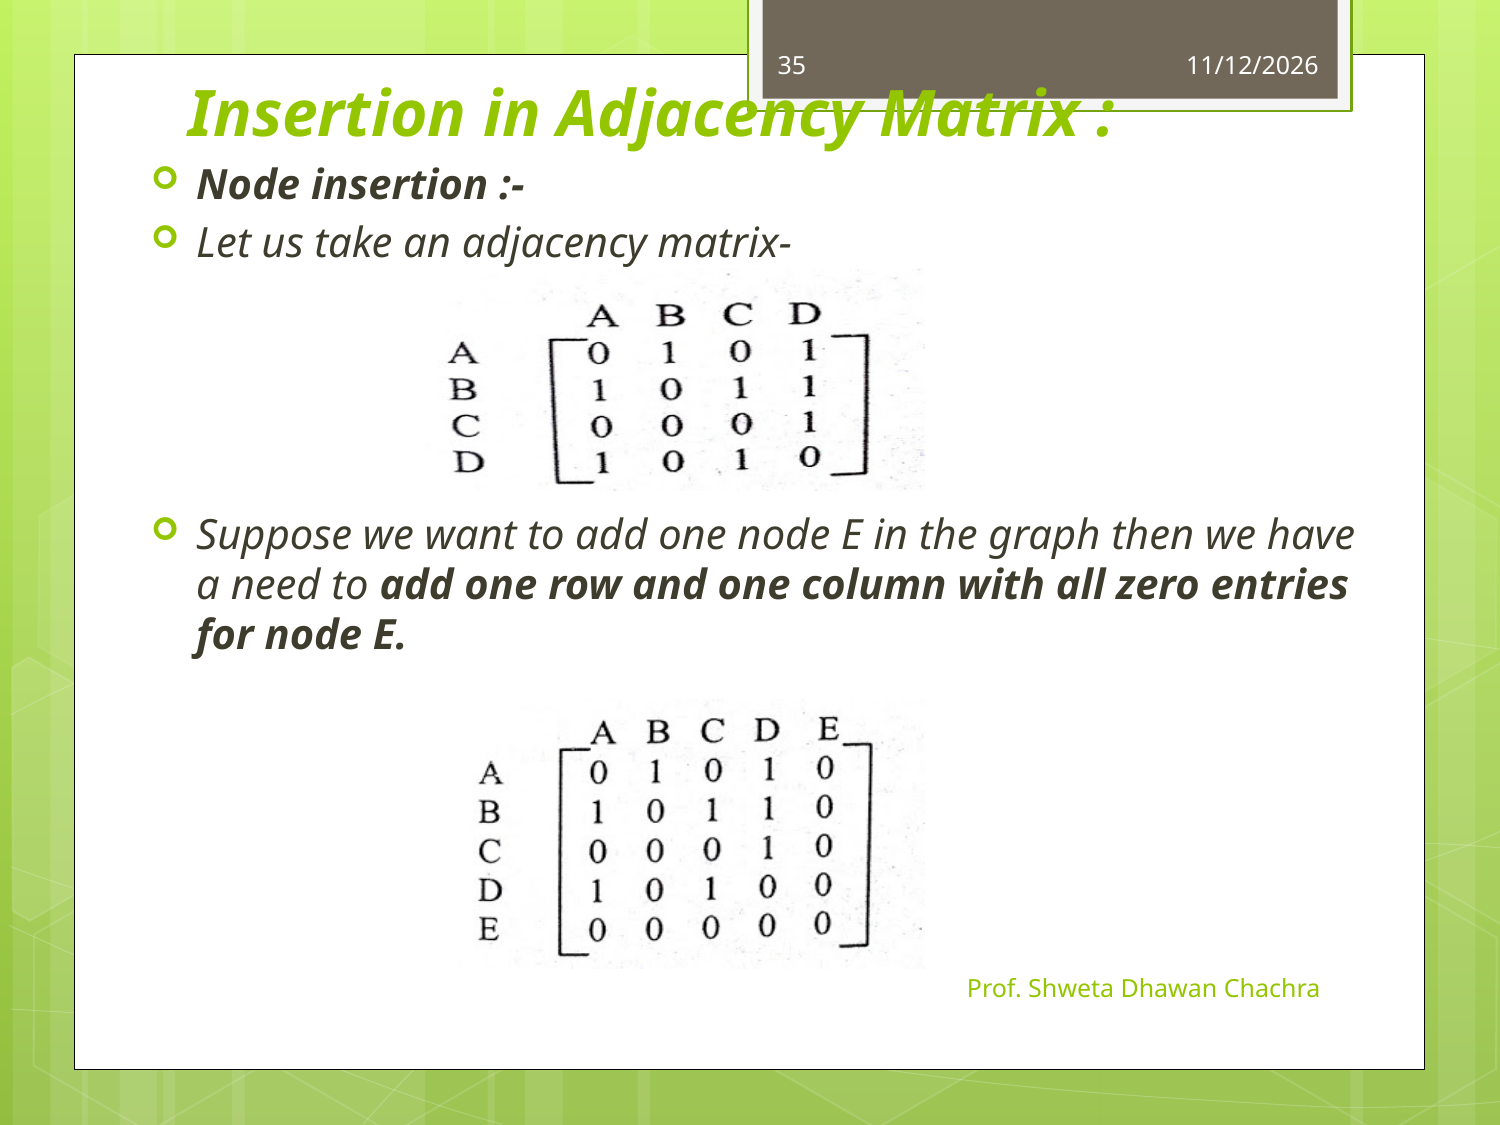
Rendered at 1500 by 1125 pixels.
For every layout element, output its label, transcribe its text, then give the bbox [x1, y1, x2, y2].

slide_number 35 [762, 36, 982, 97]
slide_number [983, 36, 1334, 97]
footer Prof. Shweta Dhawan Chachra [761, 960, 1336, 1020]
title Insertion in Adjacency Matrix : [173, 62, 1327, 149]
picture [424, 268, 926, 491]
list Node insertion :- Let us take an adjacency matrix- Suppose we want to add one node E in the graph then we have a need to add one row and one column with all zero entries for node E. [125, 149, 1375, 1034]
picture [449, 699, 926, 969]
